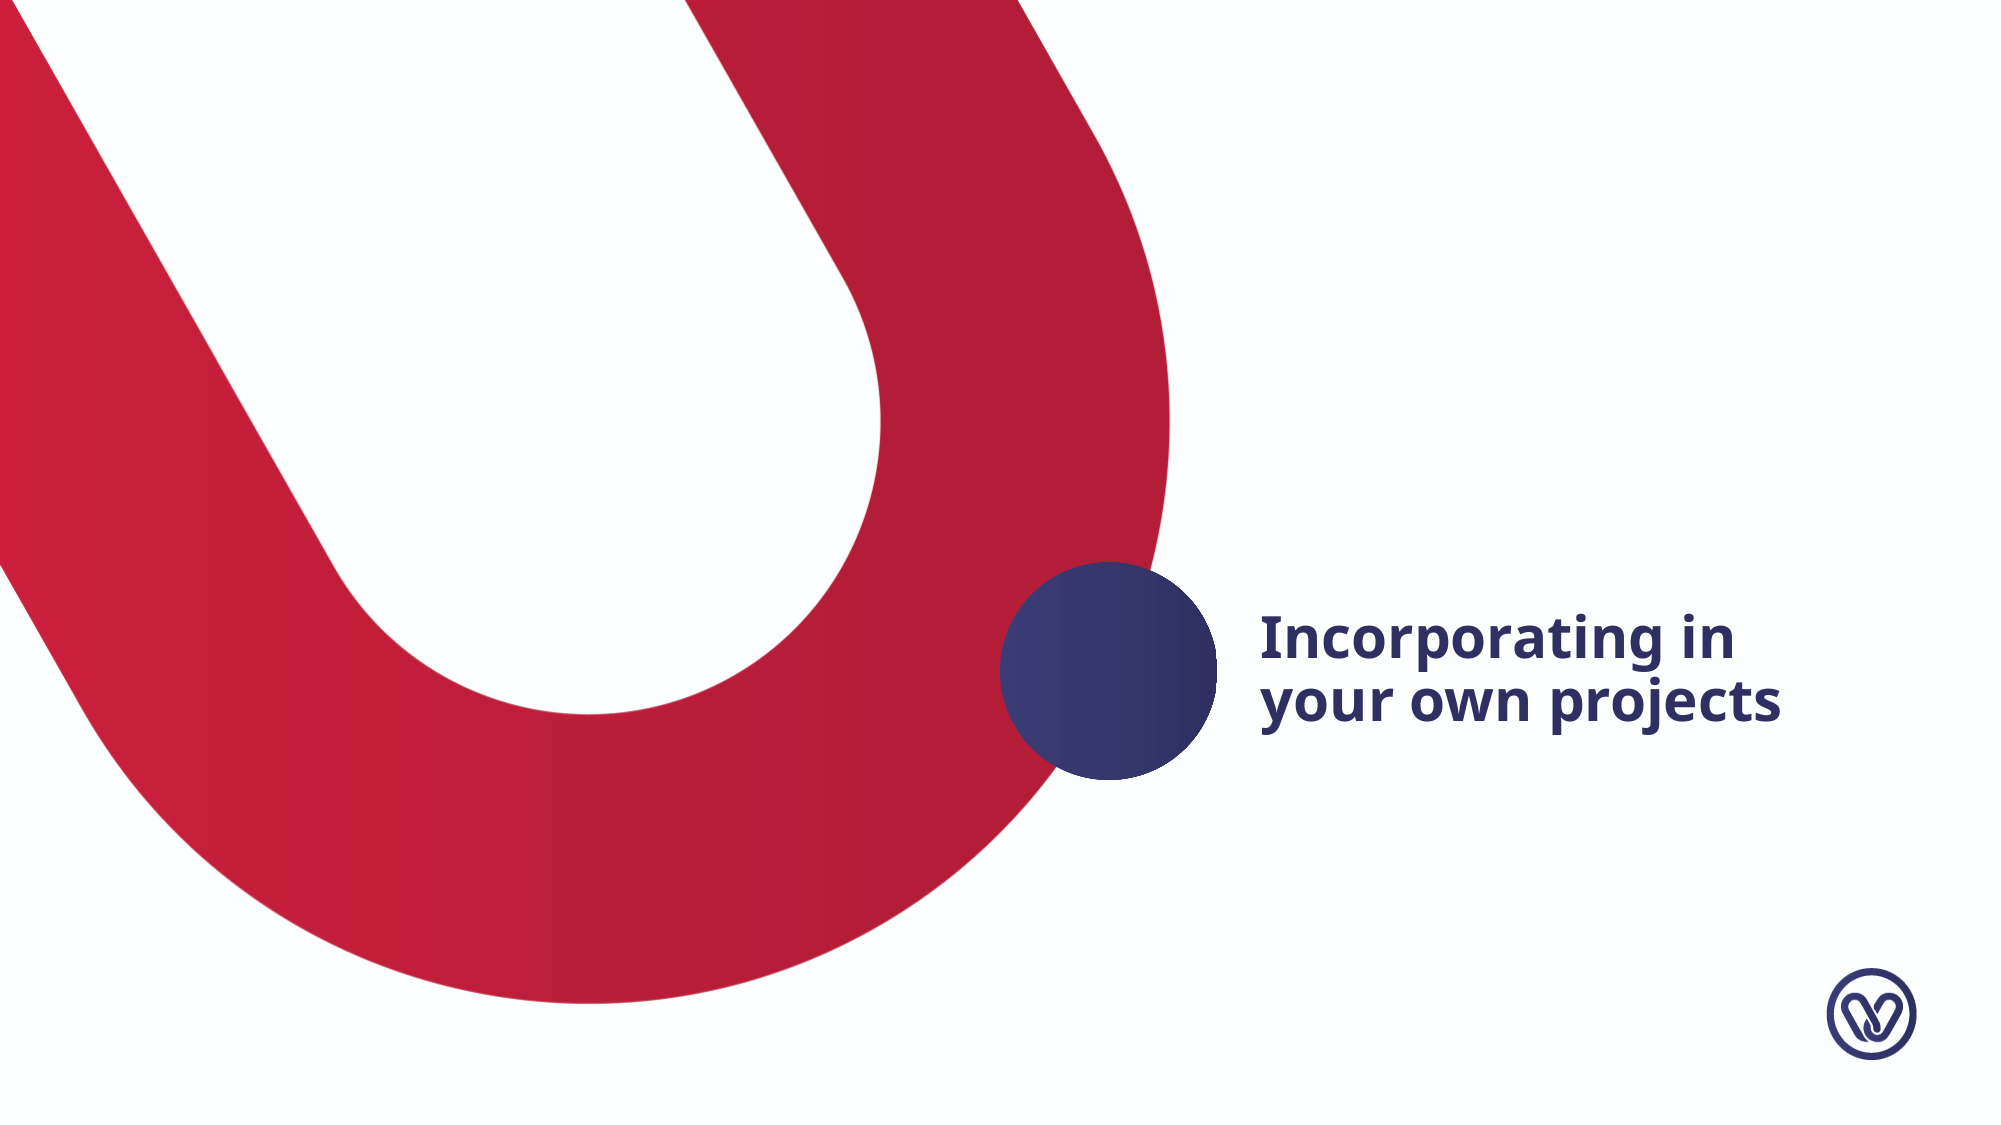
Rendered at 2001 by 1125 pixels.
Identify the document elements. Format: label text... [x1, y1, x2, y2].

picture [0, 0, 2000, 1125]
title Incorporating in your own projects [1245, 562, 1872, 780]
